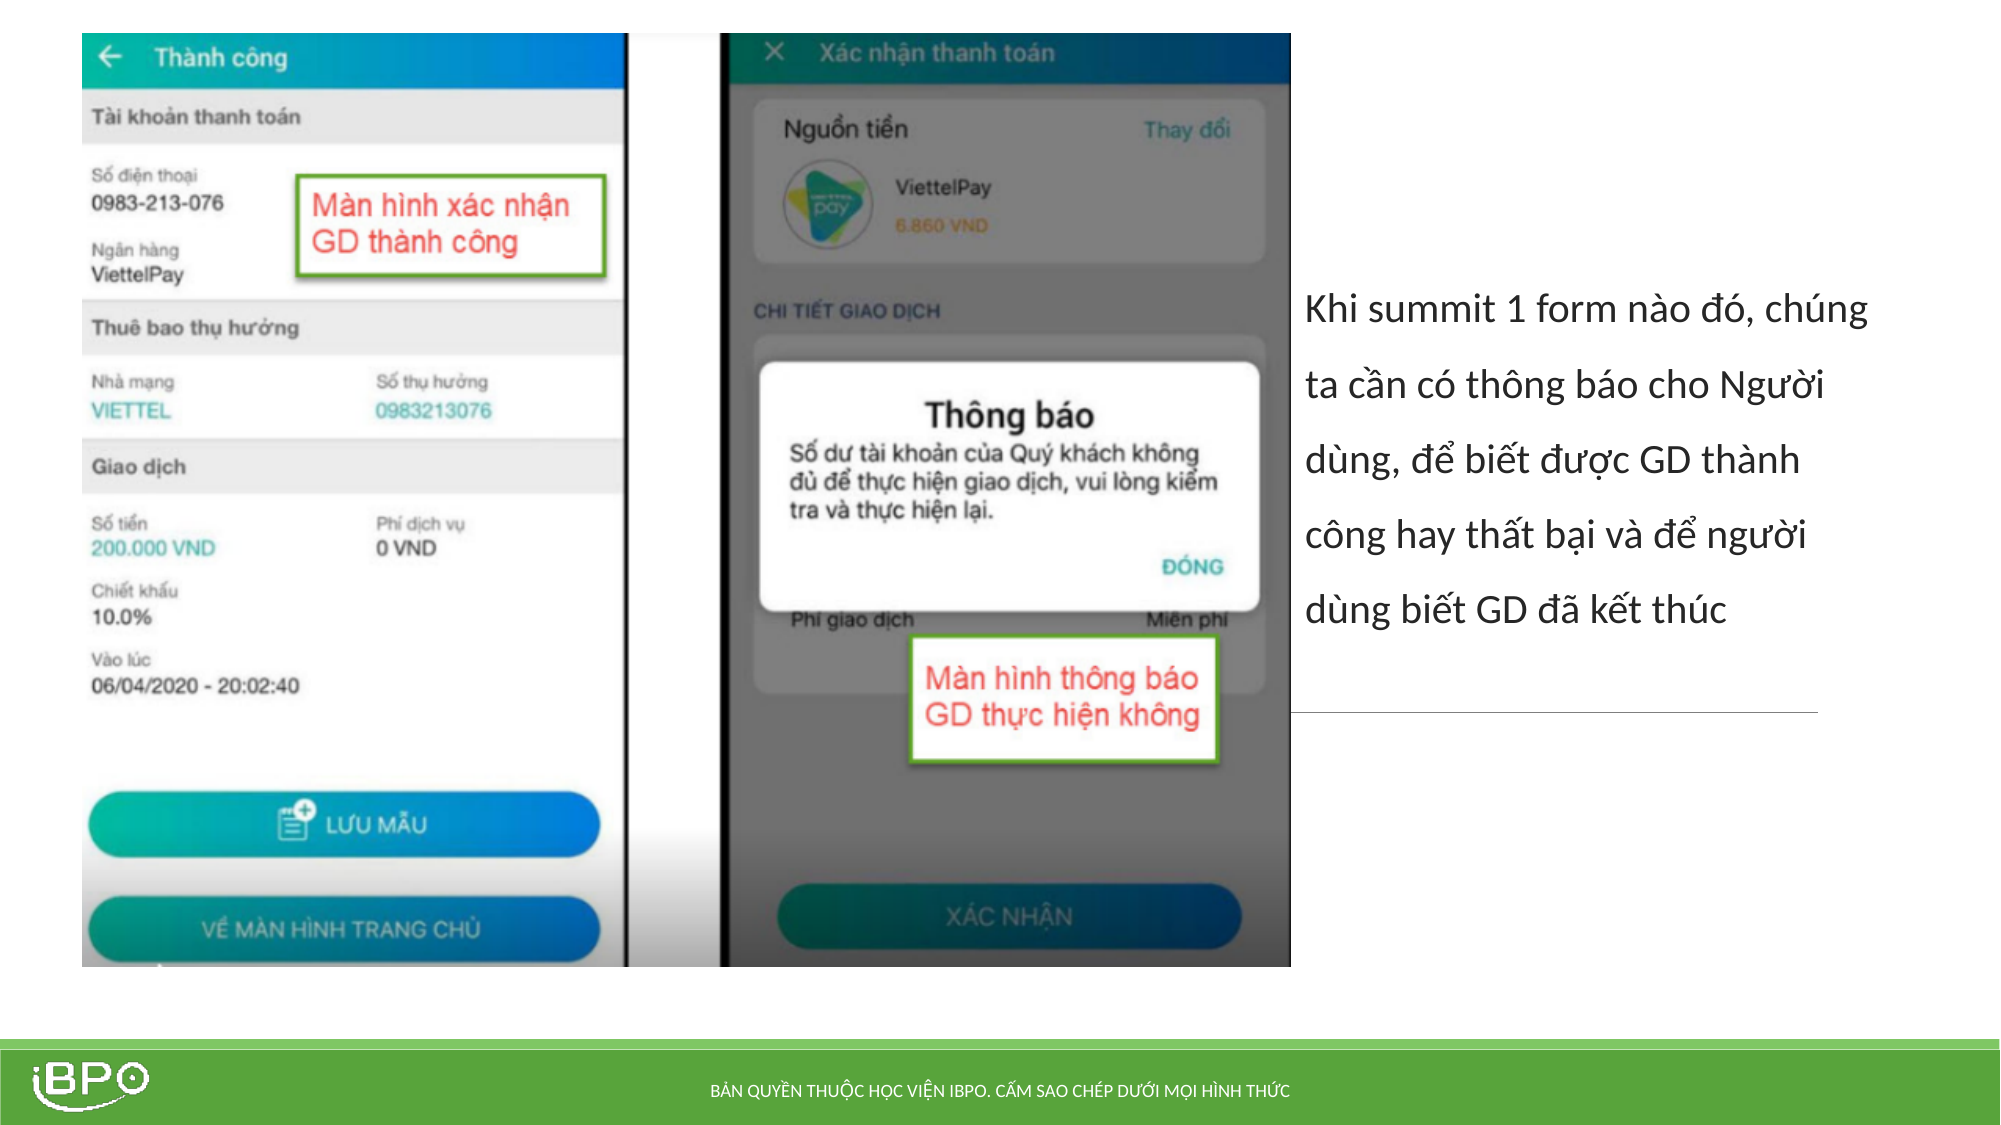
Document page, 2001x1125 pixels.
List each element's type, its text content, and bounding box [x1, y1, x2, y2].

picture [1152, 71, 1185, 75]
title Khi summit 1 form nào đó, chúng ta cần có thông báo cho Người dùng, để biết được GD thành công hay thất bại và để người dùng biết GD đã kết thúc [1296, 104, 1894, 640]
picture [13, 1048, 167, 1125]
footer BẢN QUYỀN THUỘC HỌC VIỆN IBPO. CẤM SAO CHÉP DƯỚI MỌI HÌNH THỨC [604, 1059, 1396, 1120]
picture [82, 33, 1291, 968]
